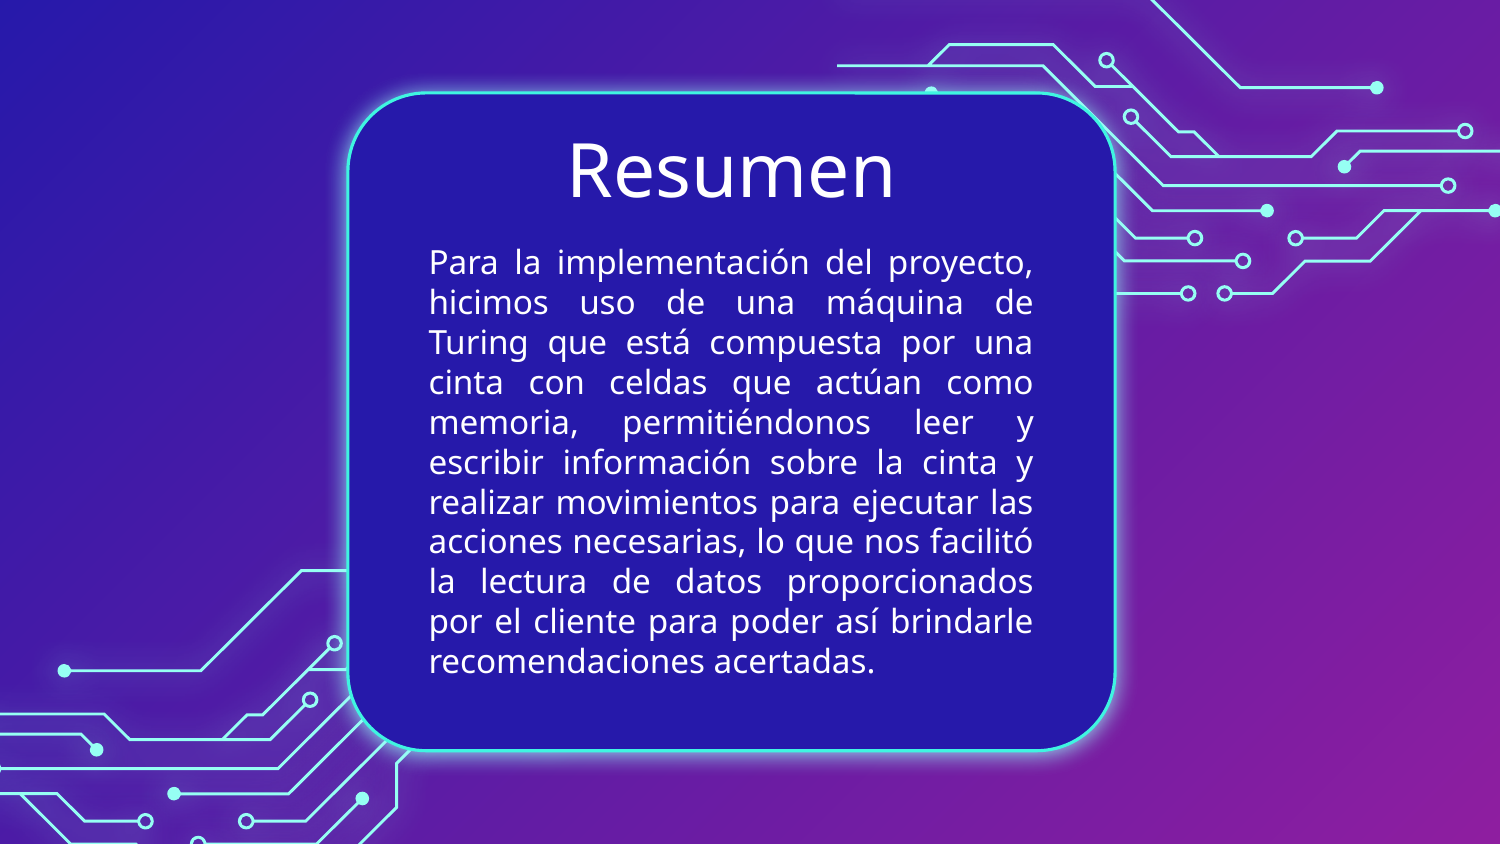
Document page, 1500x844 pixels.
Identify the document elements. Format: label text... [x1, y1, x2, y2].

text_box [347, 92, 1014, 751]
subtitle Para la implementación del proyecto, hicimos uso de una máquina de Turing que está compuesta por una cinta con celdas que actúan como memoria, permitiéndonos leer y escribir información sobre la cinta y realizar movimientos para ejecutar las acciones necesarias, lo que nos facilitó la lectura de datos proporcionados por el cliente para poder así brindarle recomendaciones acertadas. [428, 240, 1035, 762]
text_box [105, 385, 422, 844]
title Resumen [456, 119, 1007, 215]
text_box [1035, 494, 1116, 751]
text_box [1019, 0, 1336, 485]
